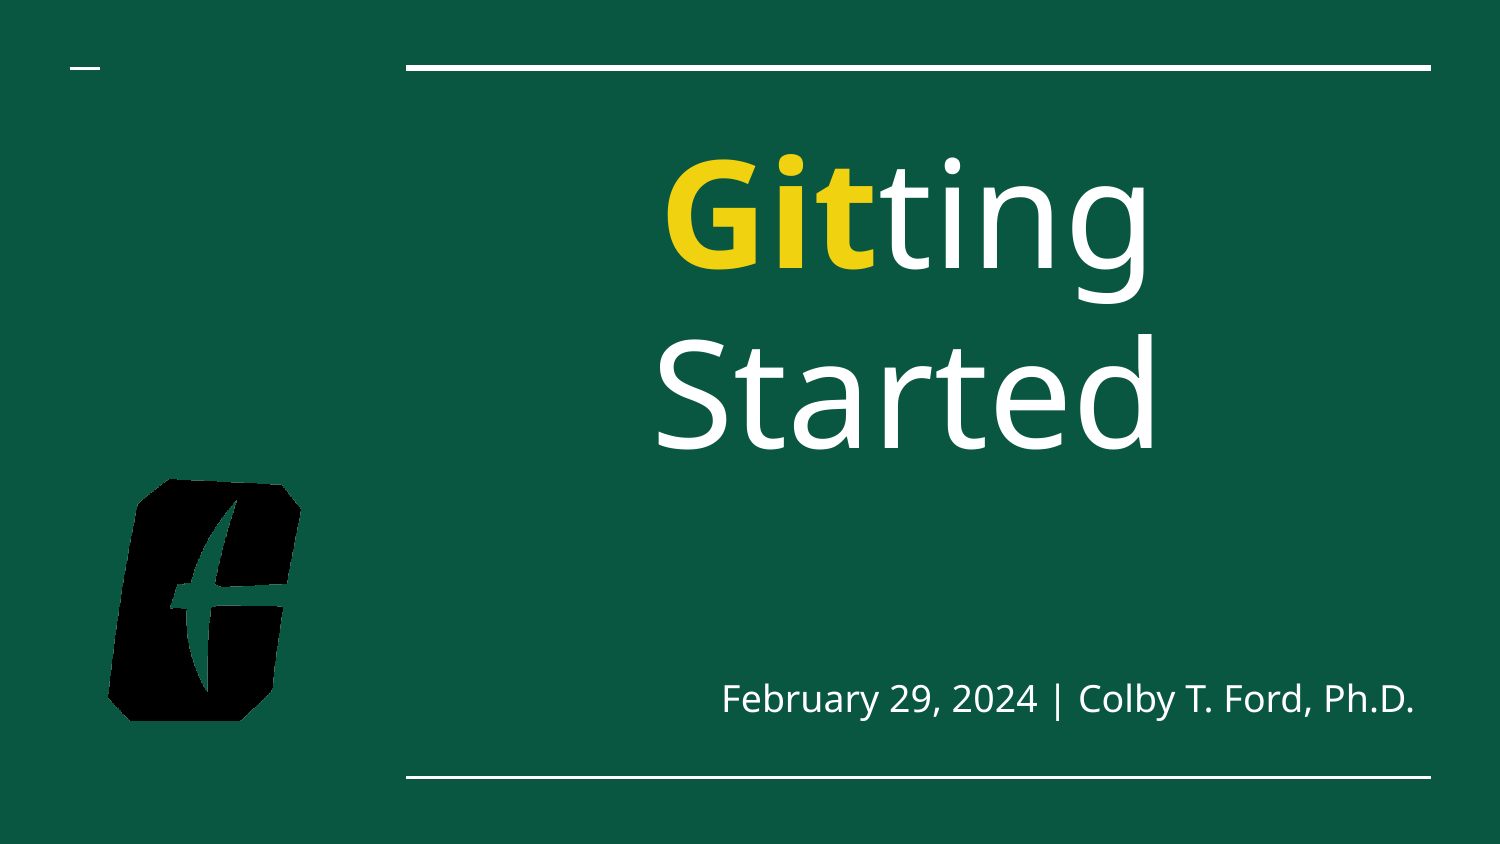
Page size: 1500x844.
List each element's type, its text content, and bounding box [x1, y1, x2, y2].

picture [107, 478, 301, 722]
title Gitting Started [389, 103, 1428, 357]
subtitle February 29, 2024 | Colby T. Ford, Ph.D. [392, 531, 1431, 735]
